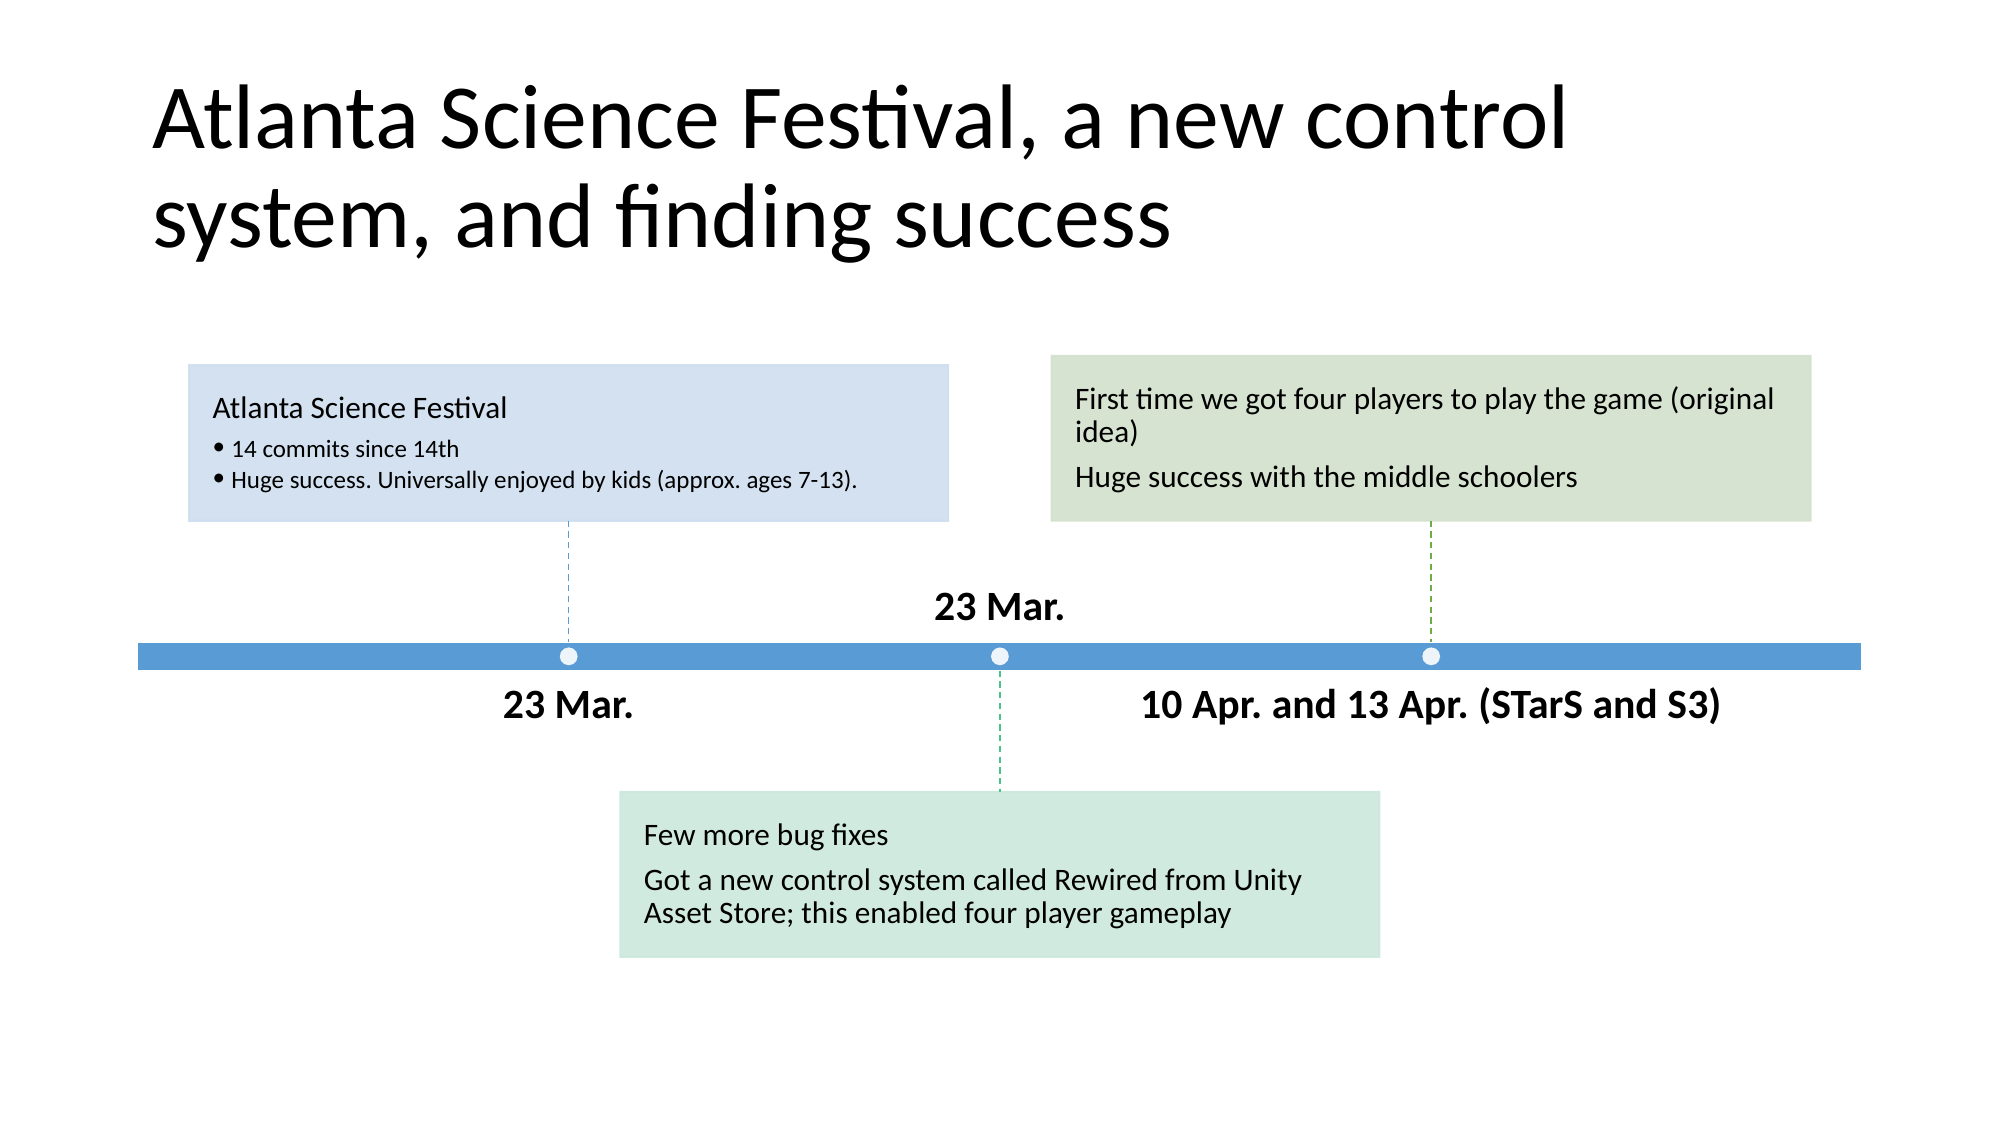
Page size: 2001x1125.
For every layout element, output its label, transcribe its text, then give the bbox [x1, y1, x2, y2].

title Atlanta Science Festival, a new control system, and finding success [137, 59, 1863, 278]
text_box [137, 355, 1863, 958]
